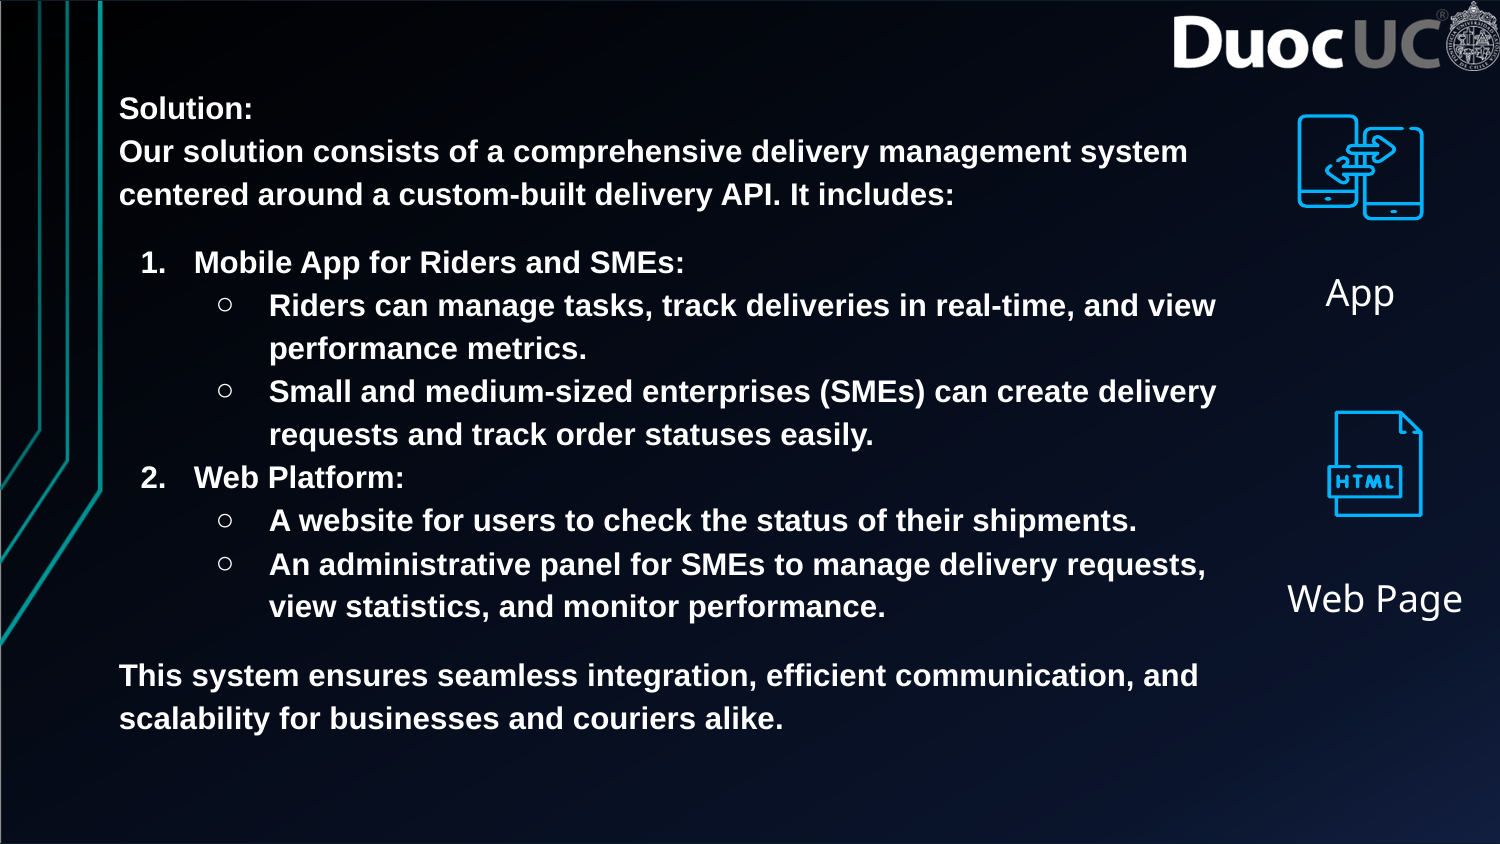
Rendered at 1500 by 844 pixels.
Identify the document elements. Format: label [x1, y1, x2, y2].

text_box [1327, 410, 1423, 517]
picture [0, 0, 1500, 843]
text_box [1297, 114, 1424, 221]
